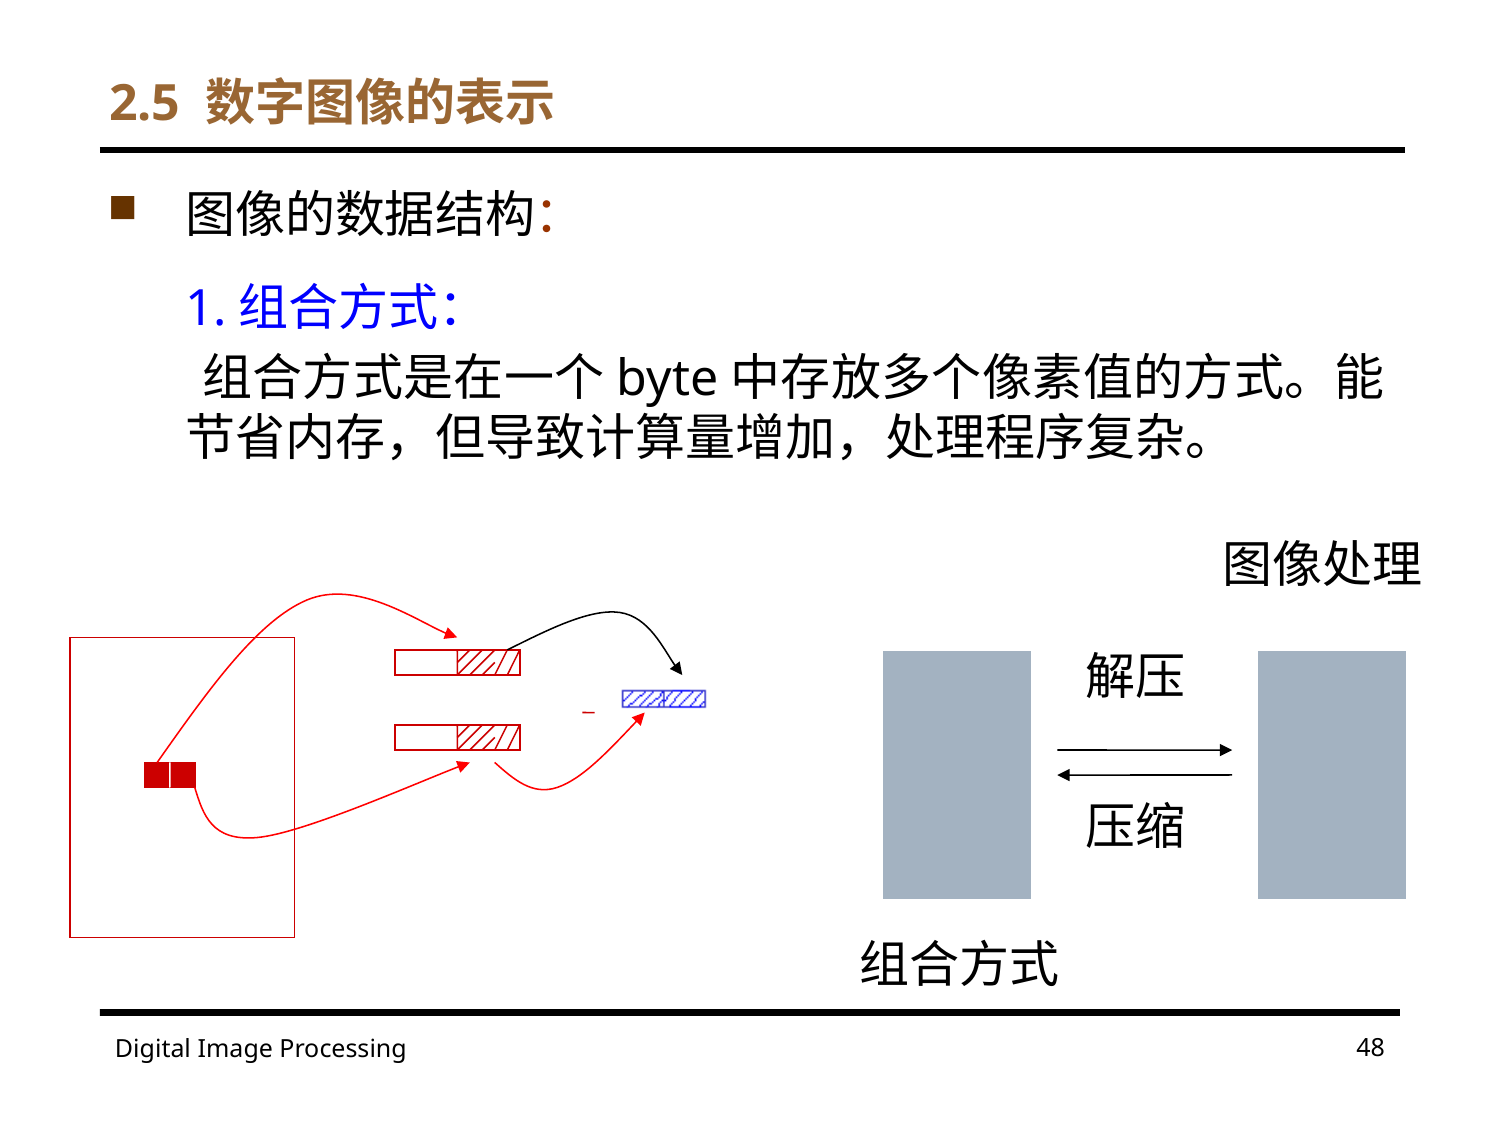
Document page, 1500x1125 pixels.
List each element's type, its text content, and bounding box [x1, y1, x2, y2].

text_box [619, 687, 711, 713]
slide_number Digital Image Processing [99, 1025, 488, 1104]
list 图像的数据结构： 1.组合方式： 组合方式是在一个byte中存放多个像素值的方式。能节省内存，但导致计算量增加，处理程序复杂。 [92, 174, 1400, 1000]
text_box [69, 637, 92, 938]
text_box 图像处理 [1400, 524, 1438, 600]
text_box 2.5 数字图像的表示 [94, 49, 1407, 138]
text_box [1400, 650, 1408, 900]
slide_number 48 [1074, 1024, 1400, 1103]
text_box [394, 724, 520, 750]
